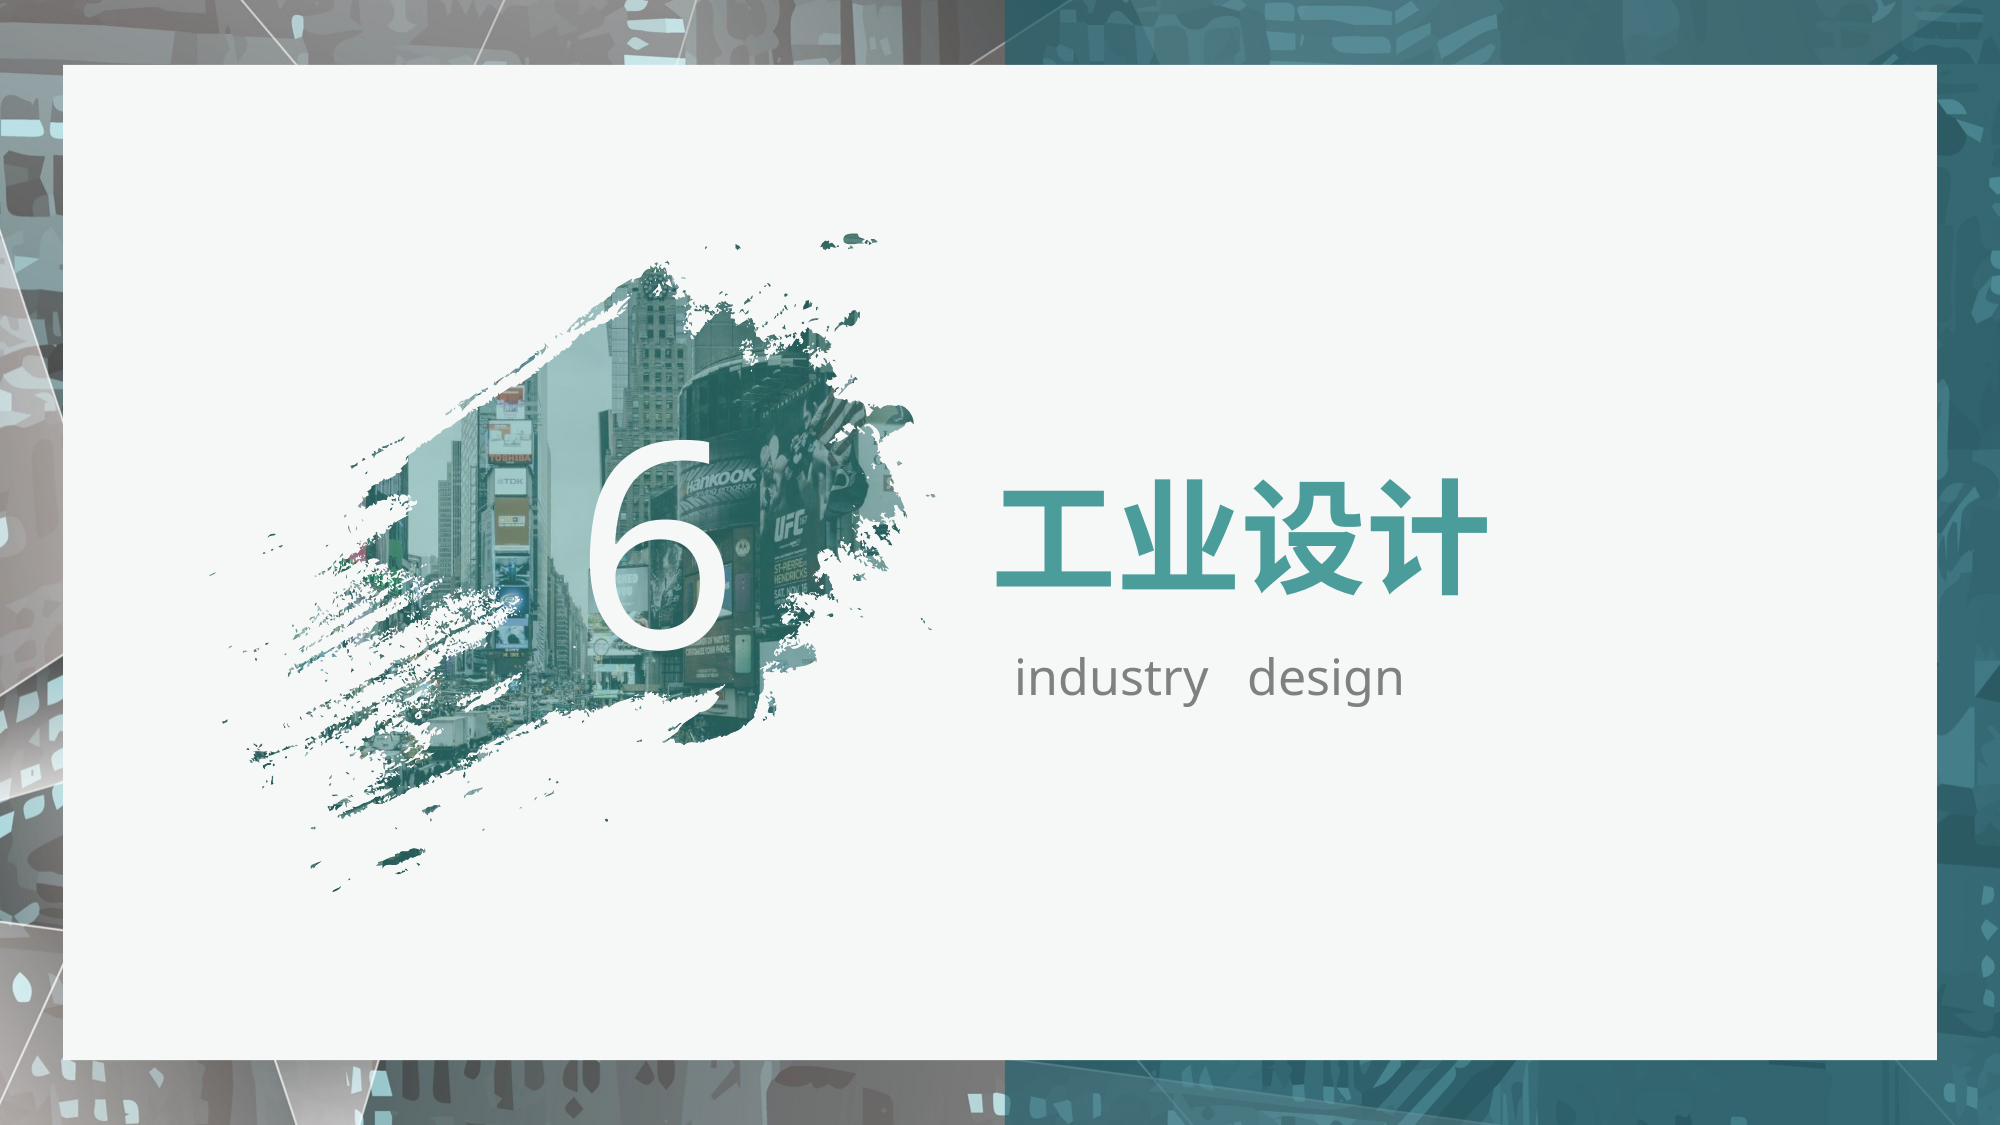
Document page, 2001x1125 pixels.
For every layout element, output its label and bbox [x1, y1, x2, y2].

picture [208, 233, 936, 893]
picture [0, 0, 1004, 1125]
text_box [974, 451, 1627, 714]
